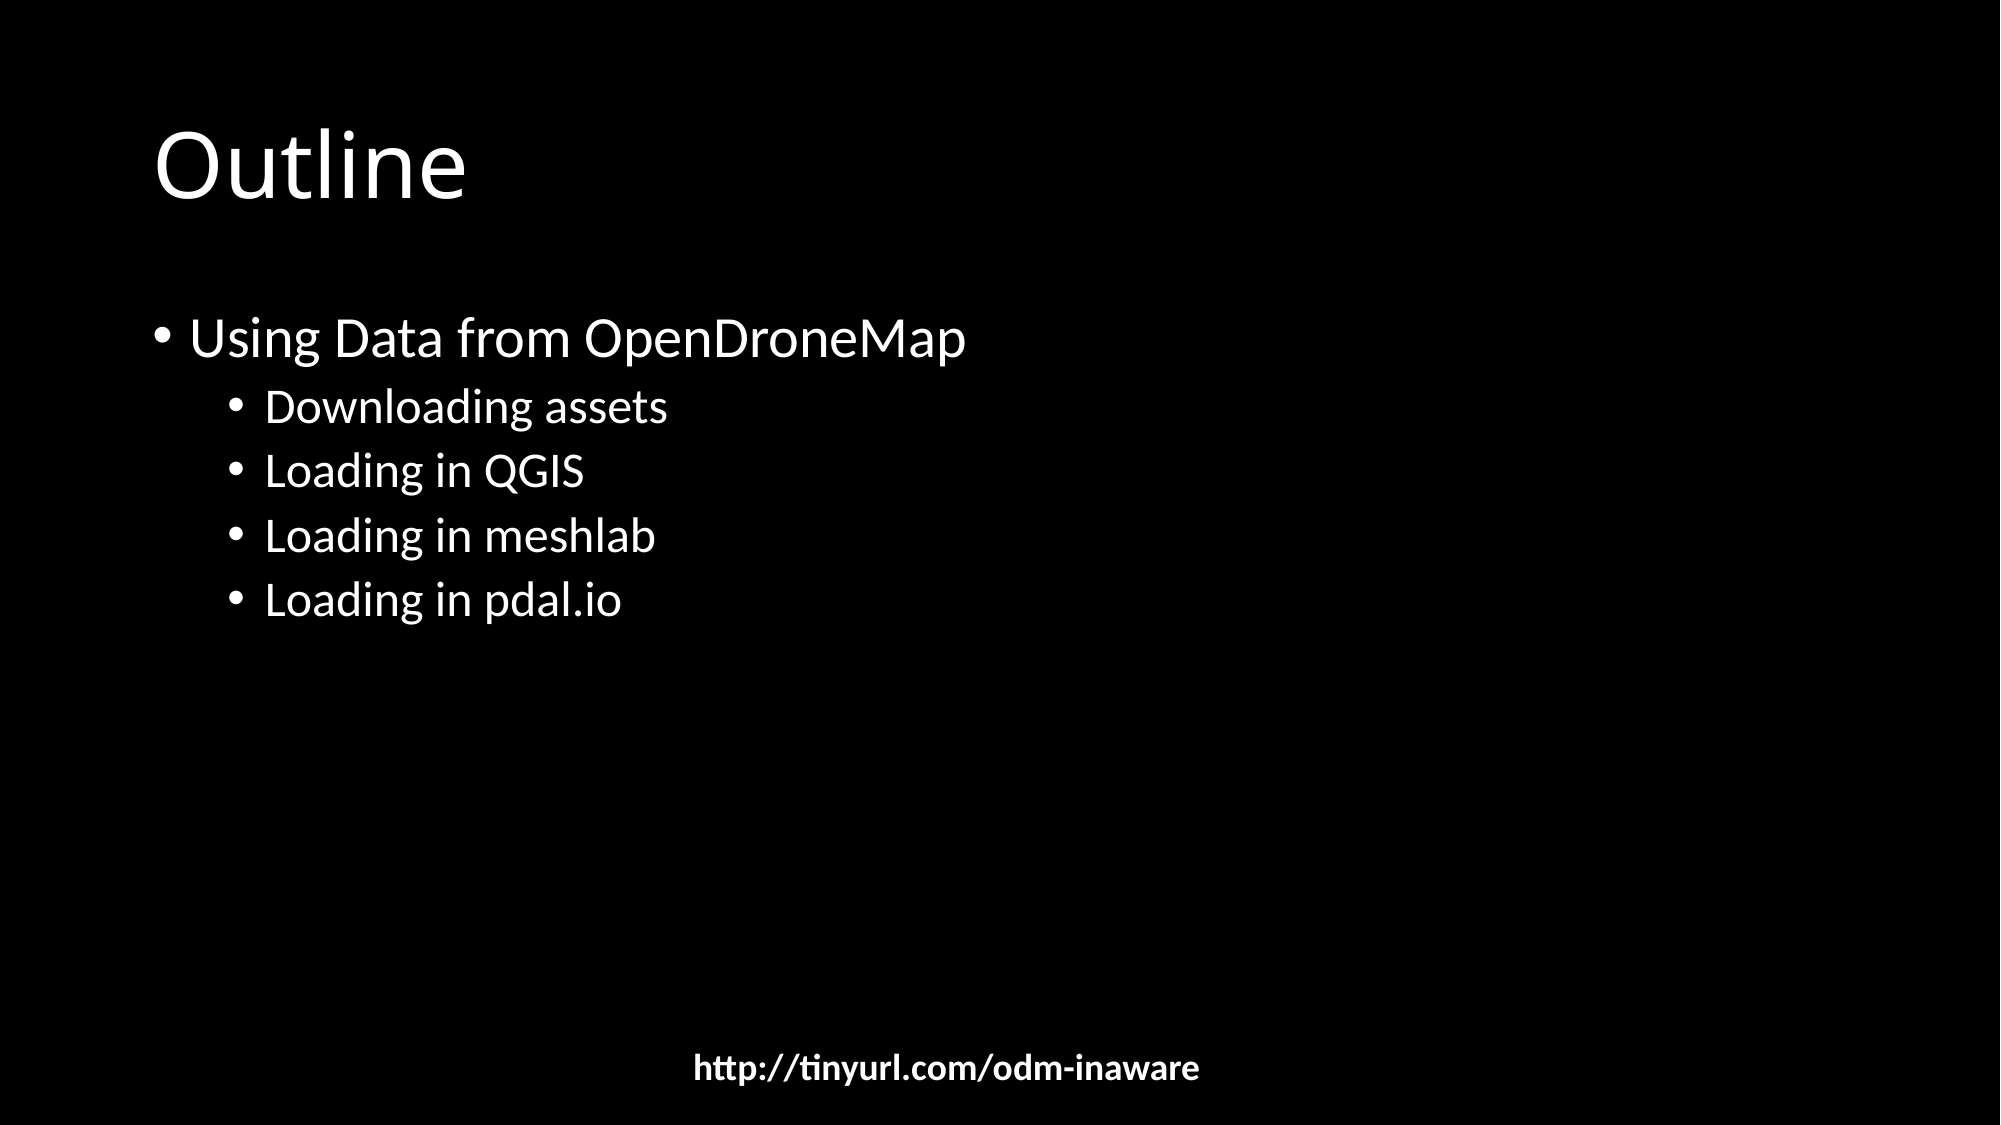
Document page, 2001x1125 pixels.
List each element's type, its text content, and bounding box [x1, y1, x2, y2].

list Using Data from OpenDroneMap Downloading assets Loading in QGIS Loading in meshlab Loading in pdal.io [137, 299, 1863, 1014]
title Outline [137, 59, 1863, 278]
text_box http://tinyurl.com/odm-inaware [678, 1035, 1216, 1096]
